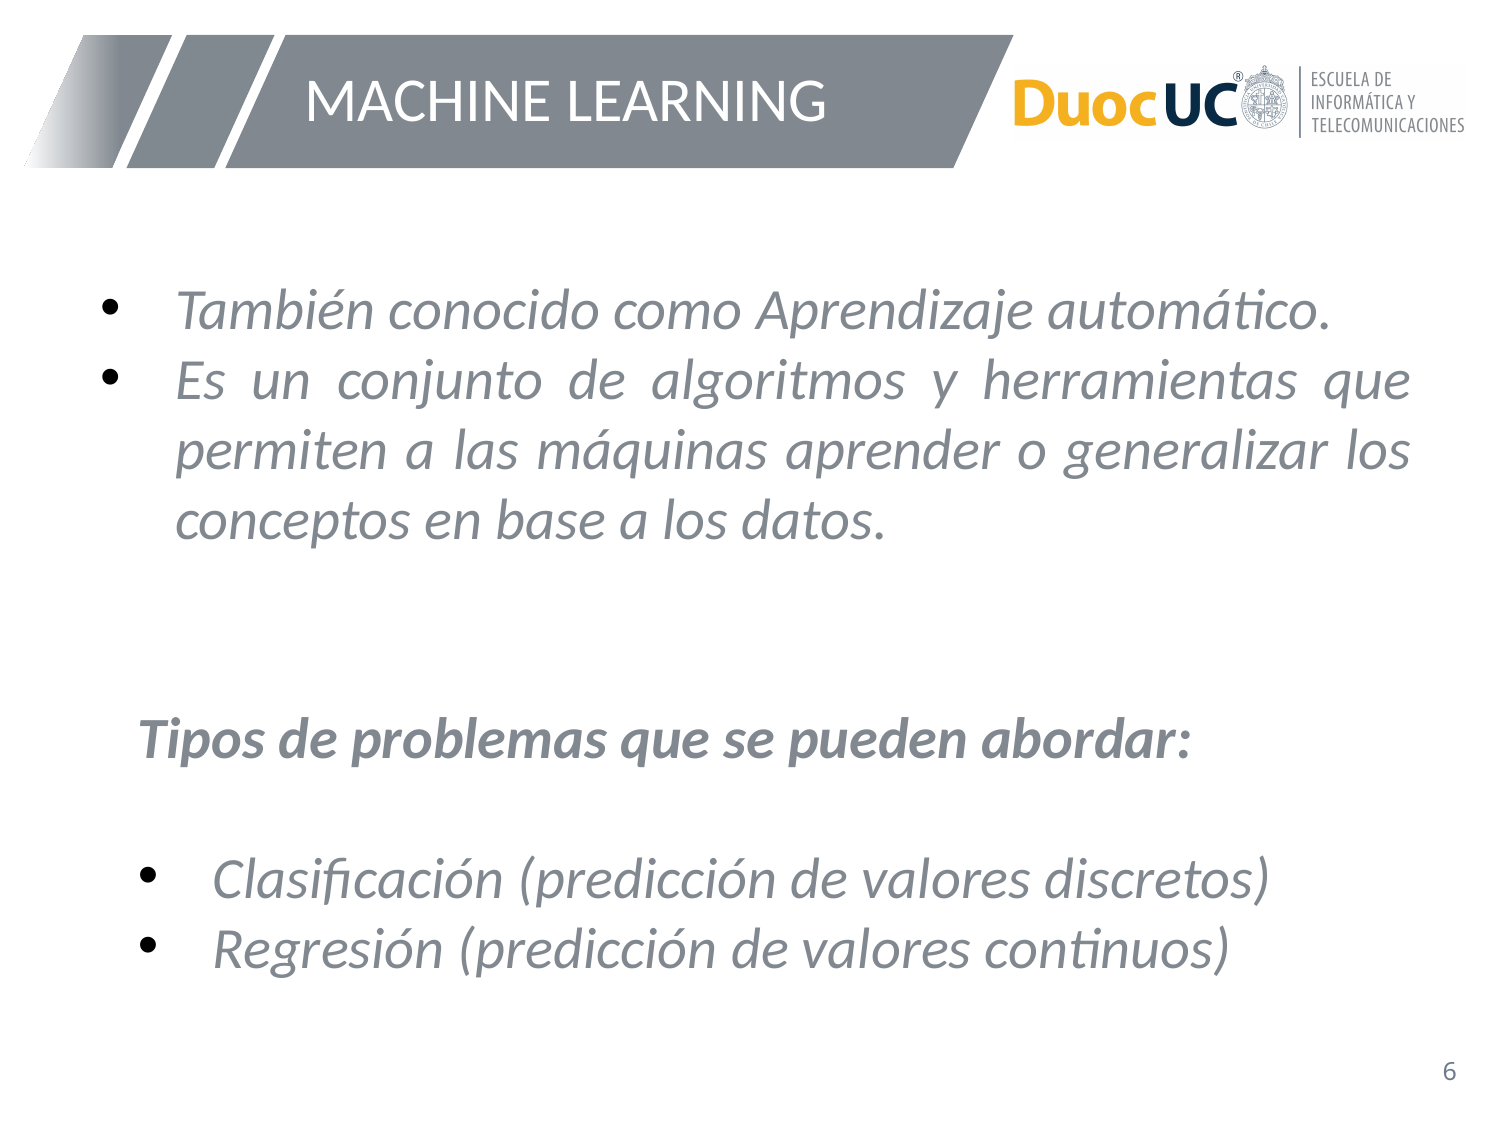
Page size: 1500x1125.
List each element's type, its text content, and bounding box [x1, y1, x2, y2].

text_box También conocido como Aprendizaje automático. Es un conjunto de algoritmos y herramientas que permiten a las máquinas aprender o generalizar los conceptos en base a los datos. [85, 263, 1428, 598]
text_box Tipos de problemas que se pueden abordar: Clasificación (predicción de valores discretos) Regresión (predicción de valores continuos) [123, 692, 1345, 1023]
title MACHINE LEARNING [289, 34, 993, 169]
picture [1013, 63, 1465, 140]
